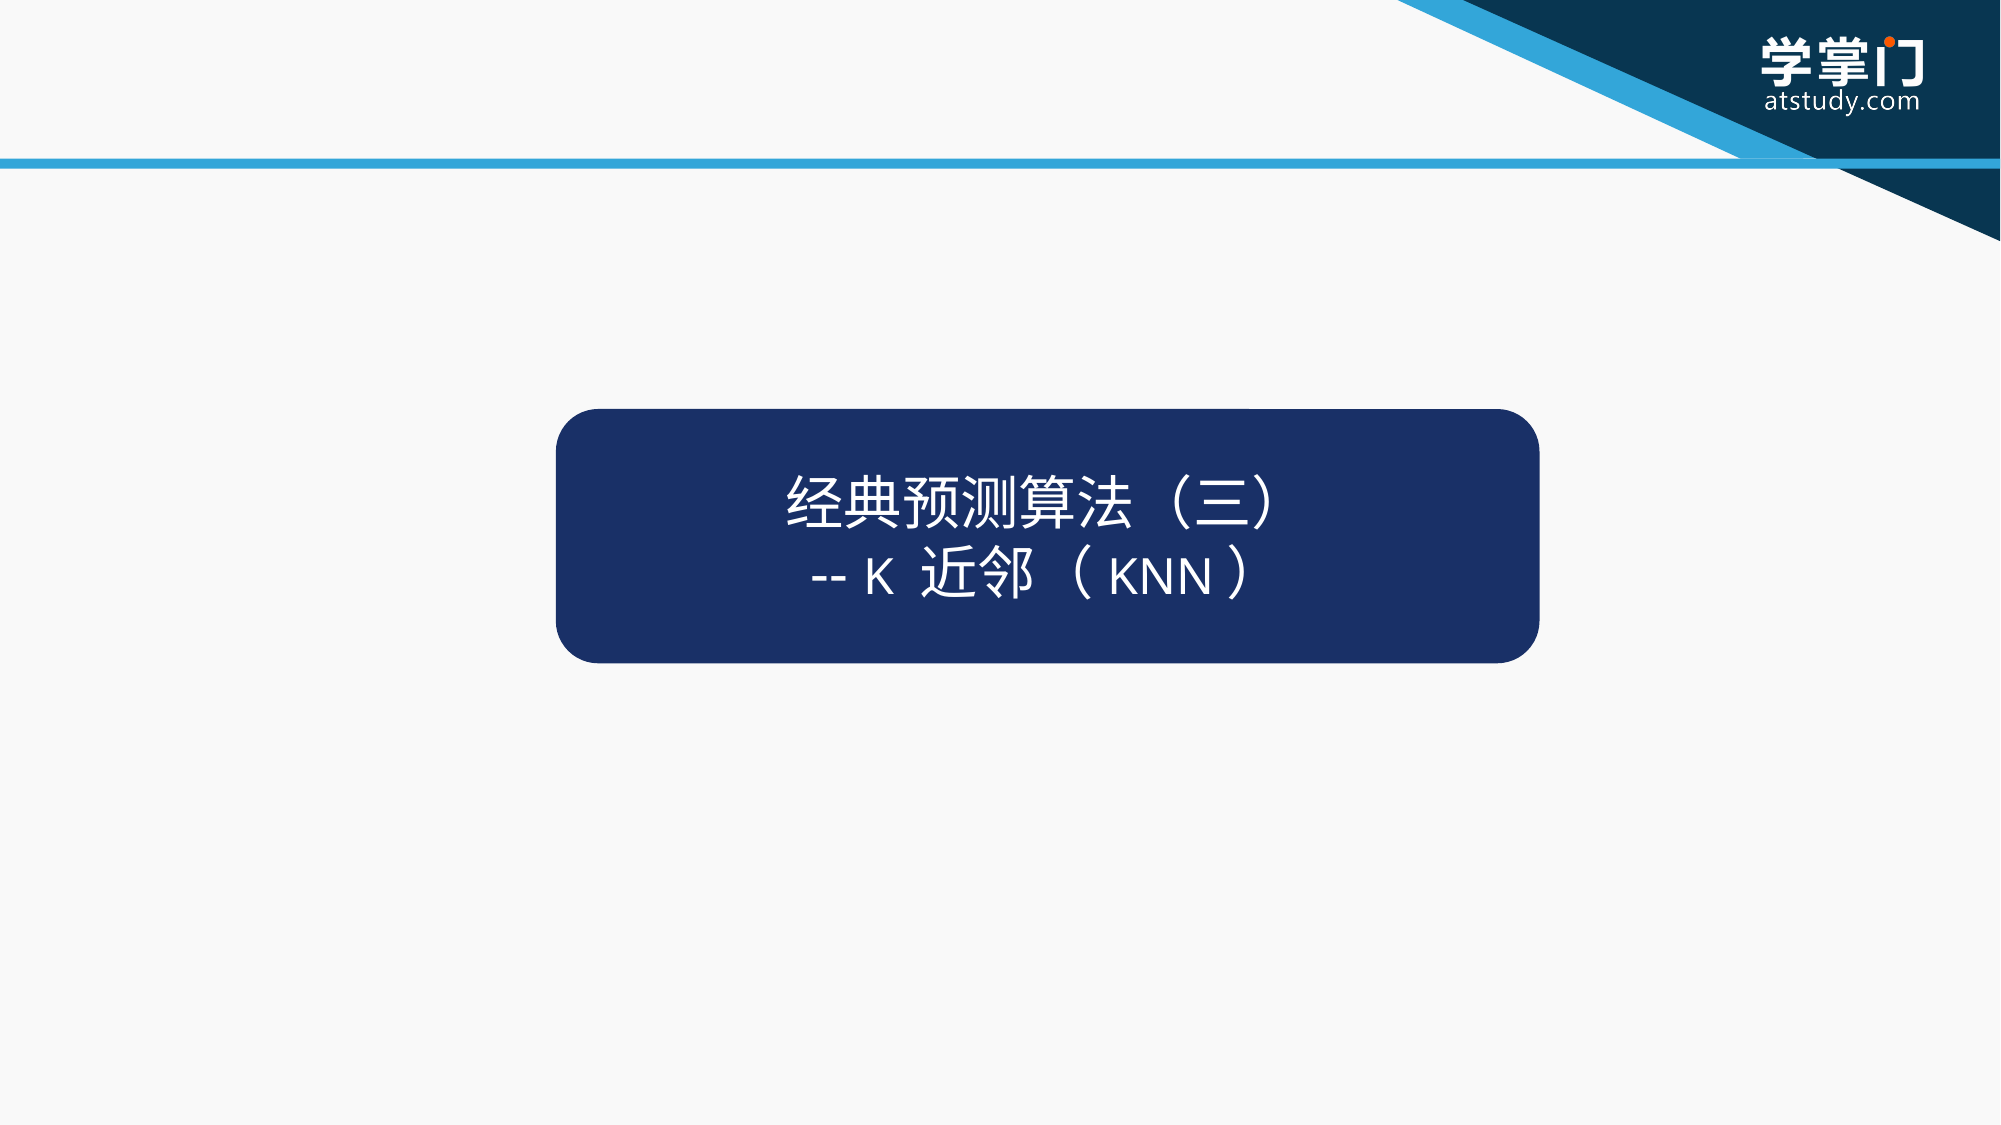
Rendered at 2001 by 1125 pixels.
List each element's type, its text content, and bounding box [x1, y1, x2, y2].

picture [1745, 17, 1938, 126]
text_box 经典预测算法（三） -- K 近邻（KNN） [553, 406, 1542, 666]
